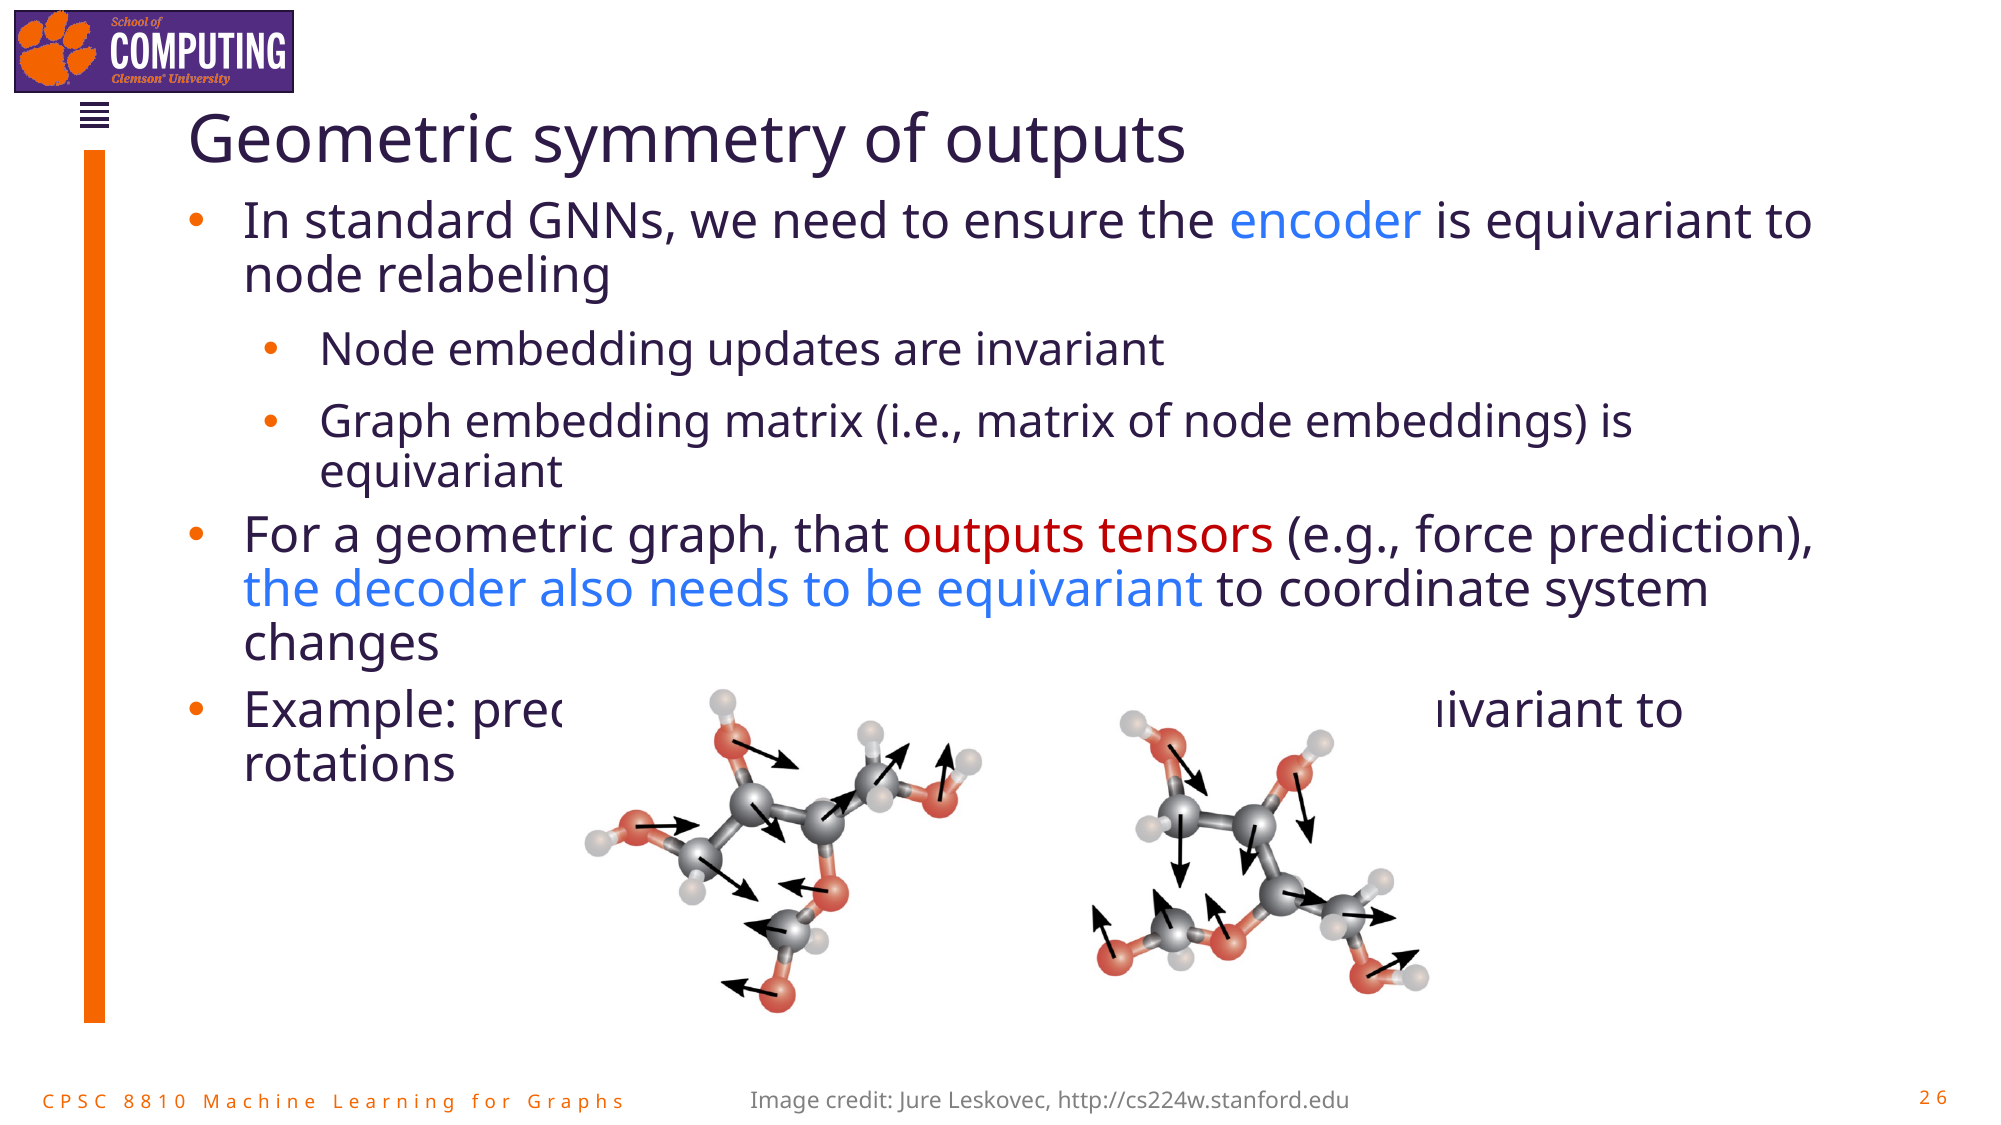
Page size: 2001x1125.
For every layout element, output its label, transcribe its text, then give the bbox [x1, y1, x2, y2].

picture [18, 10, 285, 86]
title Geometric symmetry of outputs [187, 104, 1913, 178]
picture [562, 682, 1438, 1020]
text_box Image credit: Jure Leskovec, http://cs224w.stanford.edu [735, 1078, 1366, 1121]
list In standard GNNs, we need to ensure the encoder is equivariant to node relabeling Node embedding updates are invariant Graph embedding matrix (i.e., matrix of node embeddings) is equivariant For a geometric graph, that outputs tensors (e.g., force prediction), the decoder also needs to be equivariant to coordinate system changes Example: predicted molecular forces should be equivariant to rotations [187, 195, 1825, 640]
